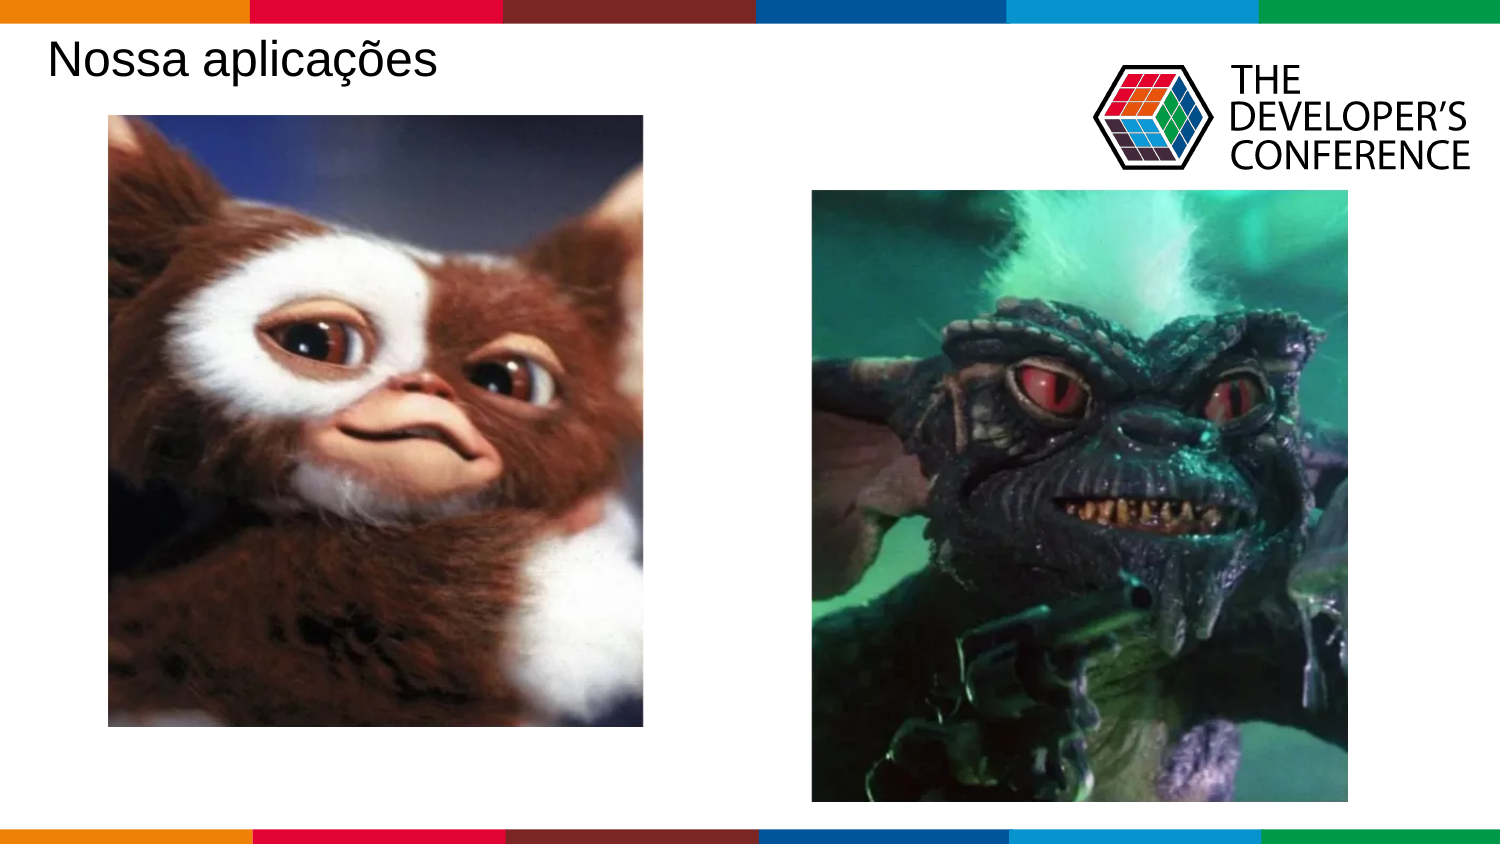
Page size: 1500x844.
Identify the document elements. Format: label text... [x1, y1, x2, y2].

picture [810, 188, 1348, 803]
title Nossa aplicações [32, 11, 1430, 110]
picture [106, 113, 645, 728]
picture [1075, 47, 1486, 186]
